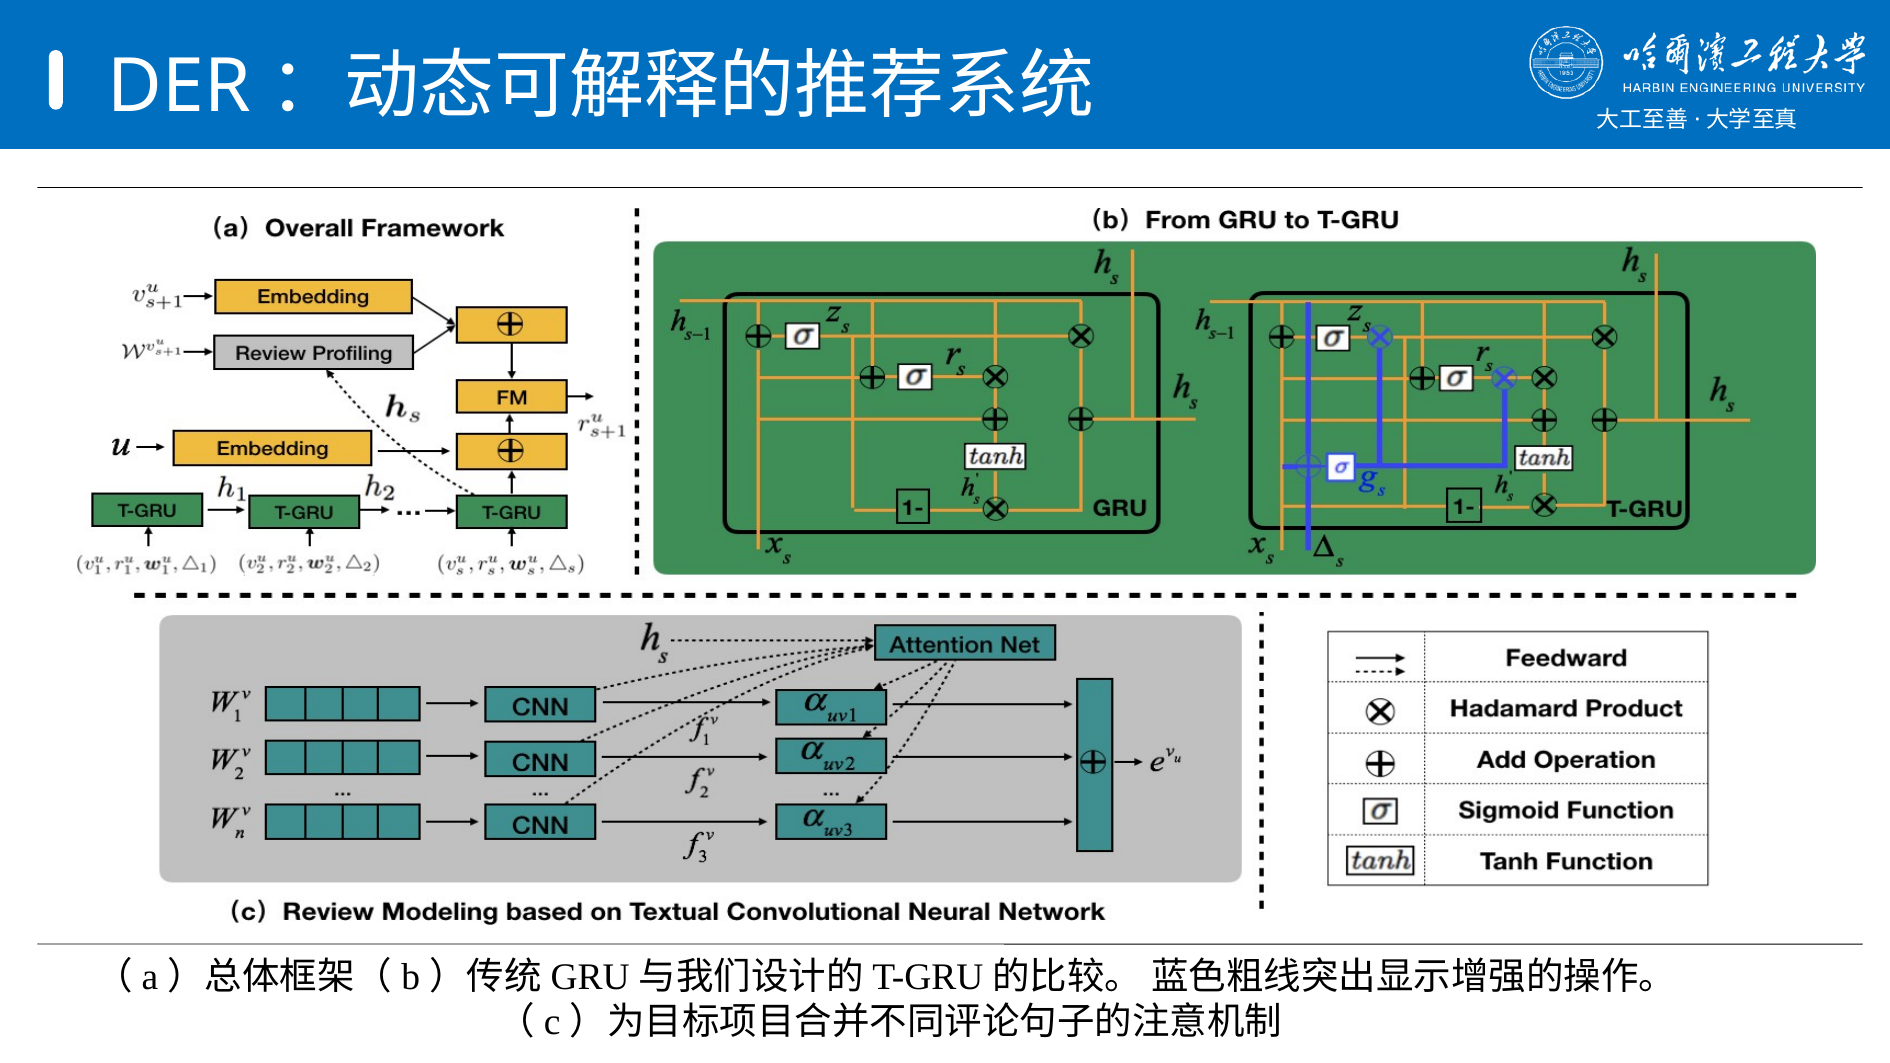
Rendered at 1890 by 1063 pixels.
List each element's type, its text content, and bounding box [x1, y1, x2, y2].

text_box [36, 186, 1863, 946]
picture [1514, 6, 1877, 113]
text_box （a）总体框架（b）传统GRU与我们设计的T-GRU的比较。 蓝色粗线突出显示增强的操作。 （c）为目标项目合并不同评论句子的注意机制 [79, 956, 1701, 1063]
title DER：动态可解释的推荐系统 [93, 28, 1501, 124]
